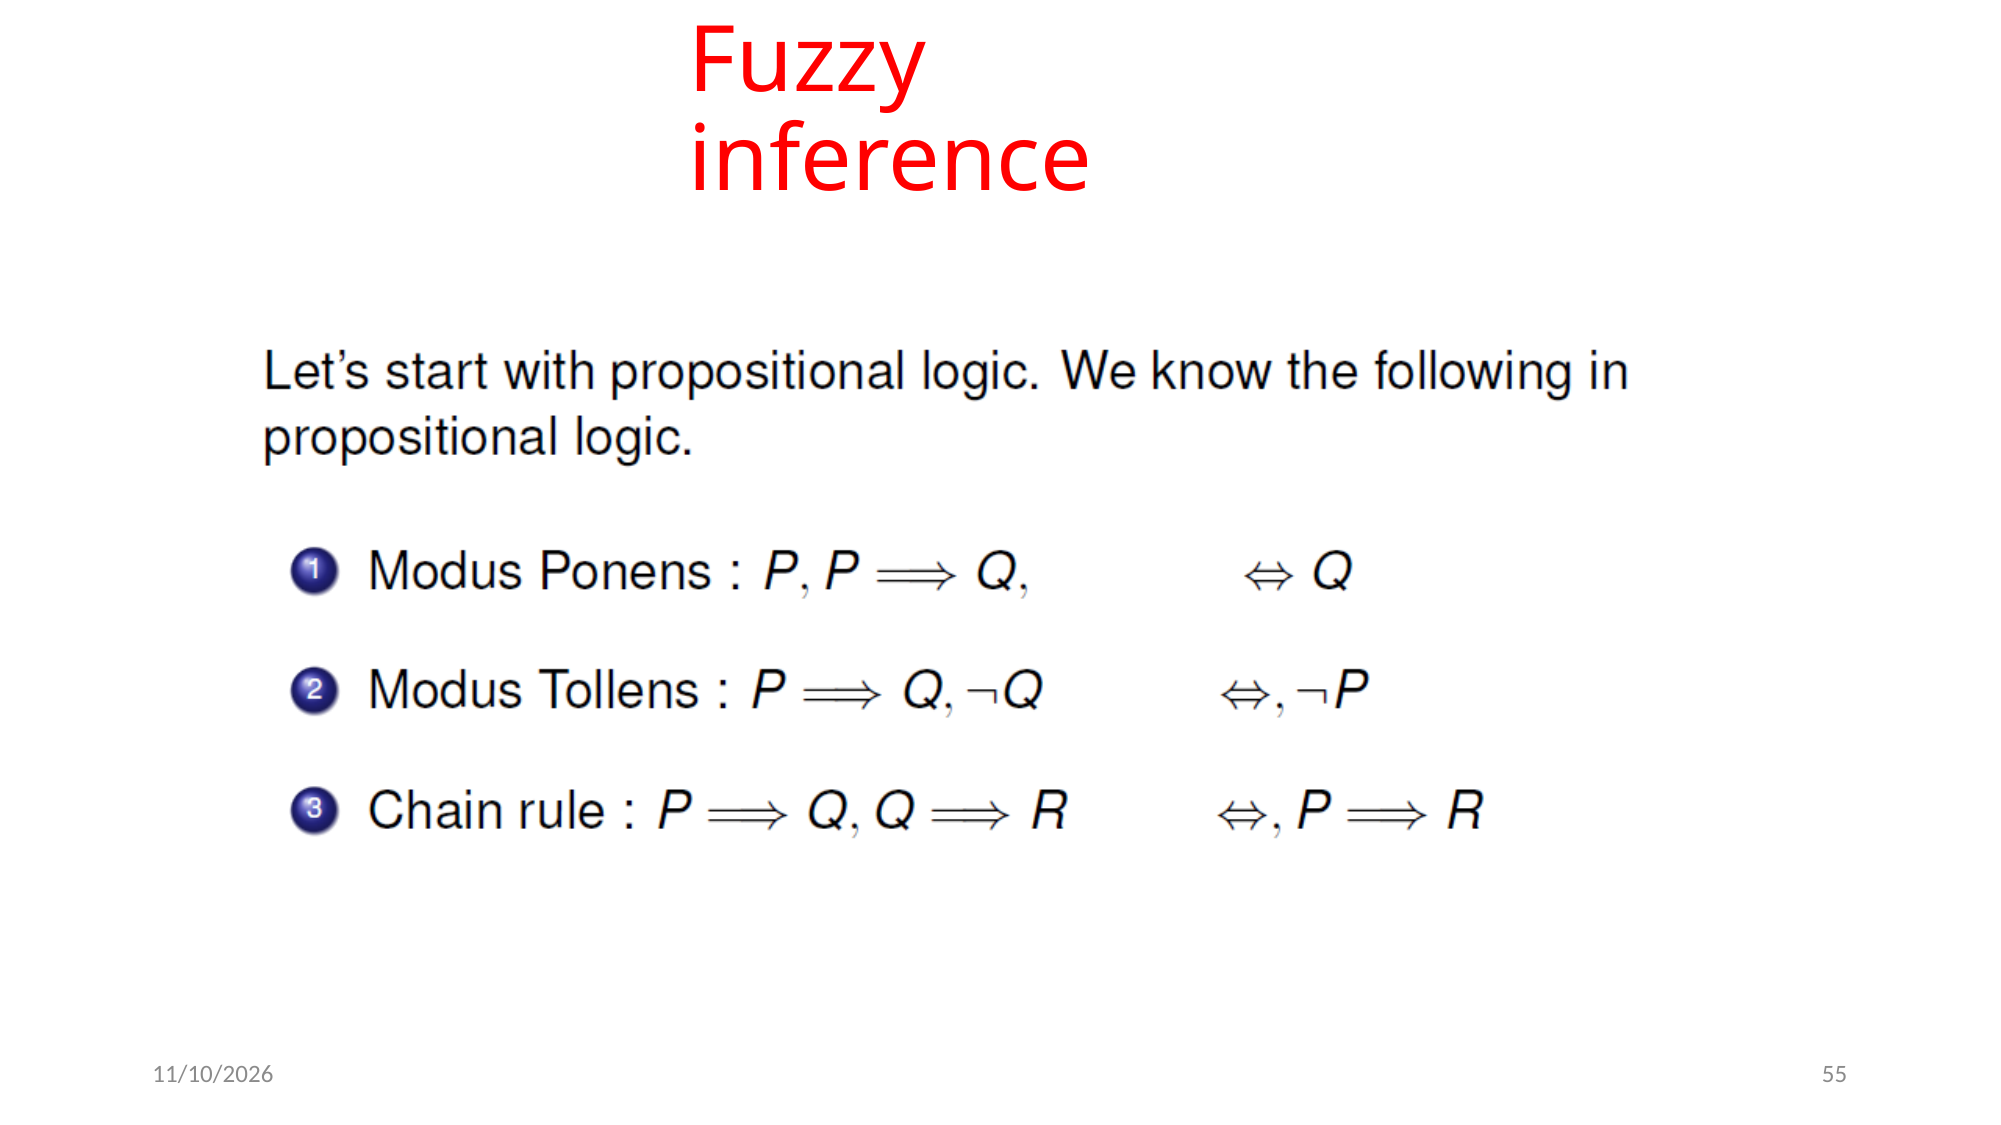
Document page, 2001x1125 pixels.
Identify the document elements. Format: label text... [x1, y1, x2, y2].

title Fuzzy inference [673, 54, 1288, 169]
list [238, 286, 1762, 880]
slide_number 55 [1752, 1042, 1863, 1103]
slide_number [137, 1042, 588, 1103]
